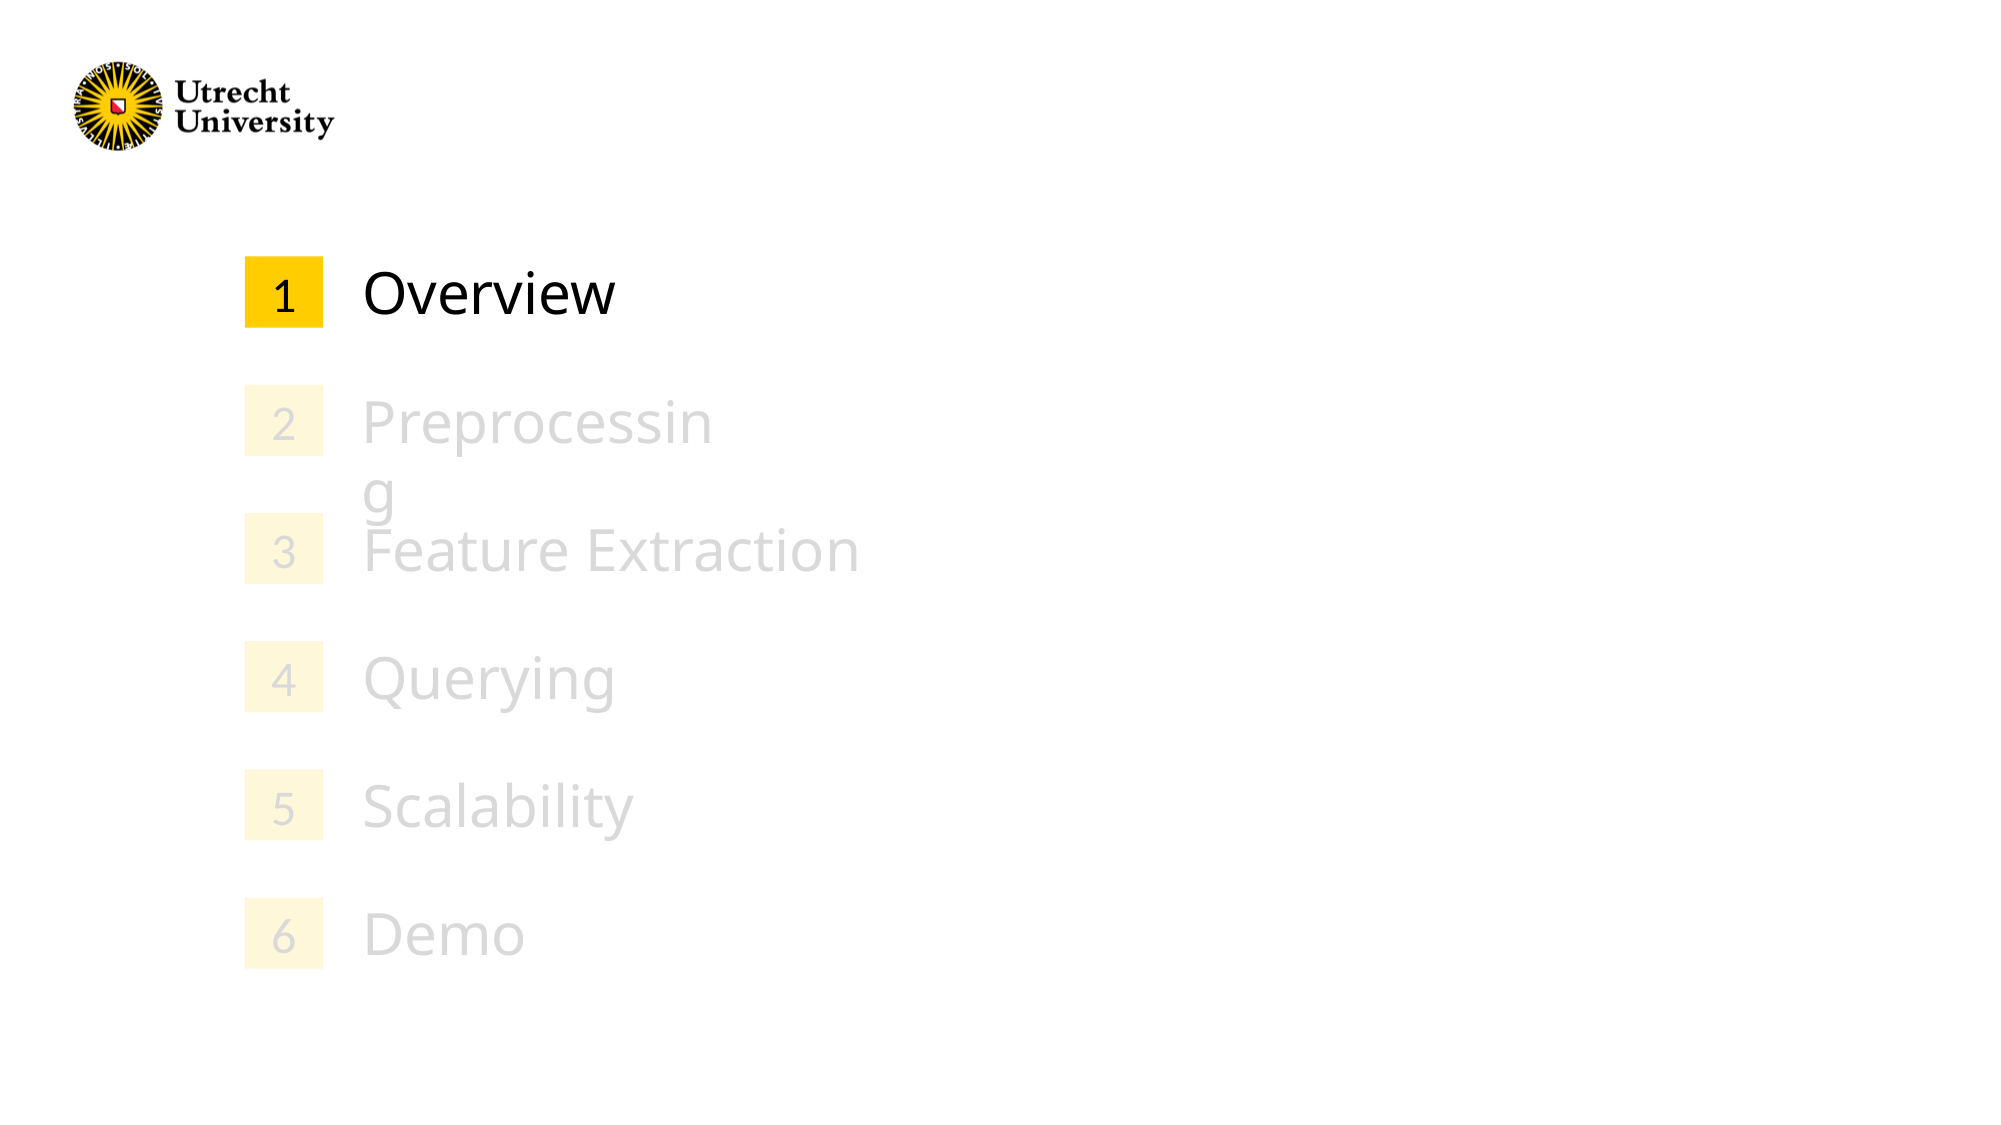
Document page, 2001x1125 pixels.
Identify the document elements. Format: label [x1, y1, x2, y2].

text_box [122, 368, 910, 1011]
text_box [244, 640, 894, 713]
text_box [244, 512, 894, 585]
text_box [244, 256, 616, 328]
text_box [244, 897, 894, 969]
text_box [244, 384, 749, 457]
text_box [244, 769, 894, 841]
picture [0, 0, 532, 209]
